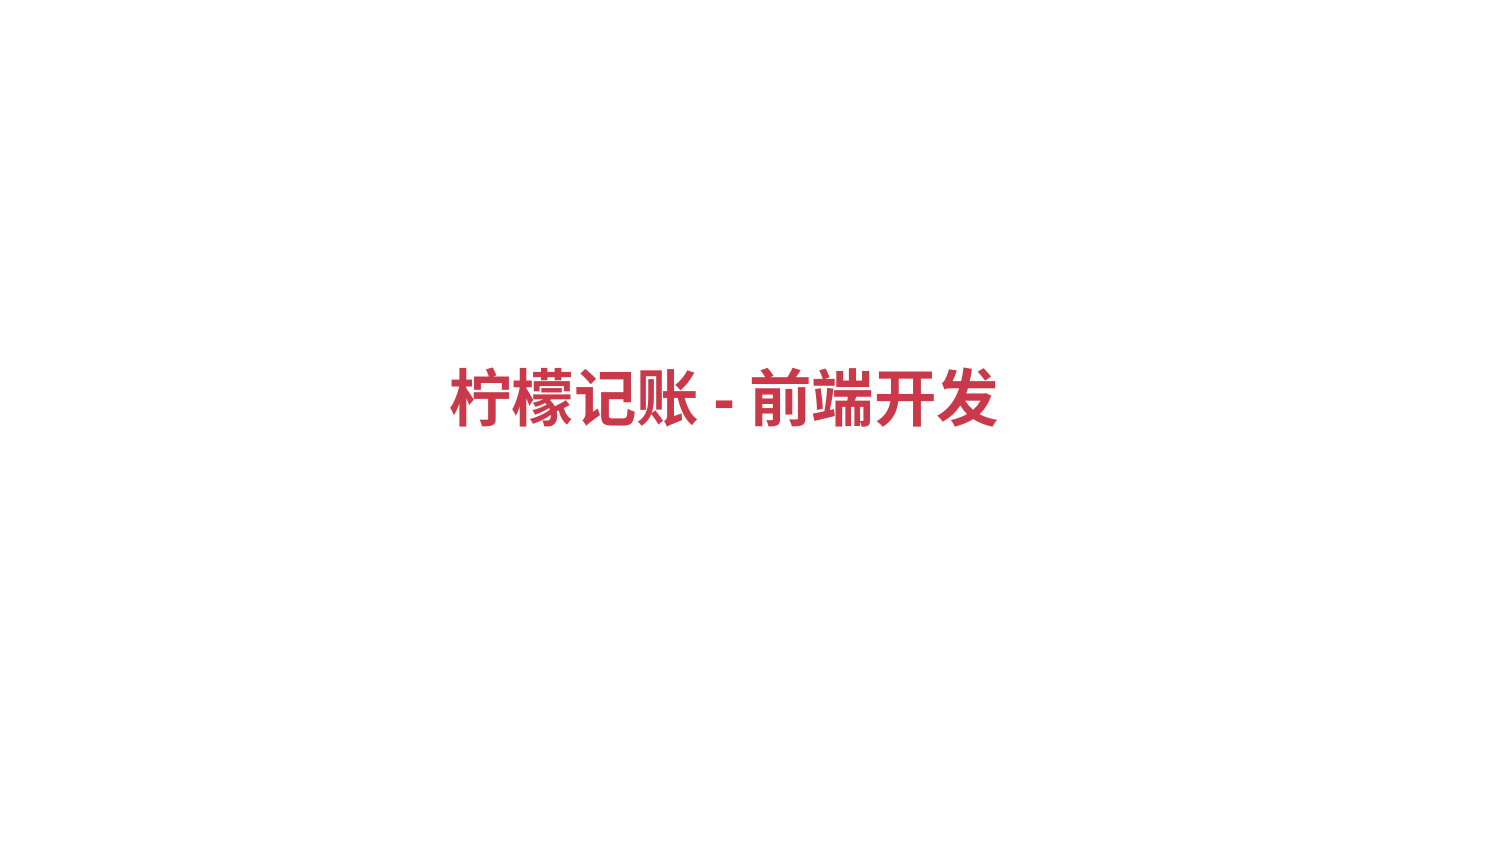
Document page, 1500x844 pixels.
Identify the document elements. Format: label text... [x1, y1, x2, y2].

text_box 柠檬记账-前端开发 [434, 351, 1015, 441]
